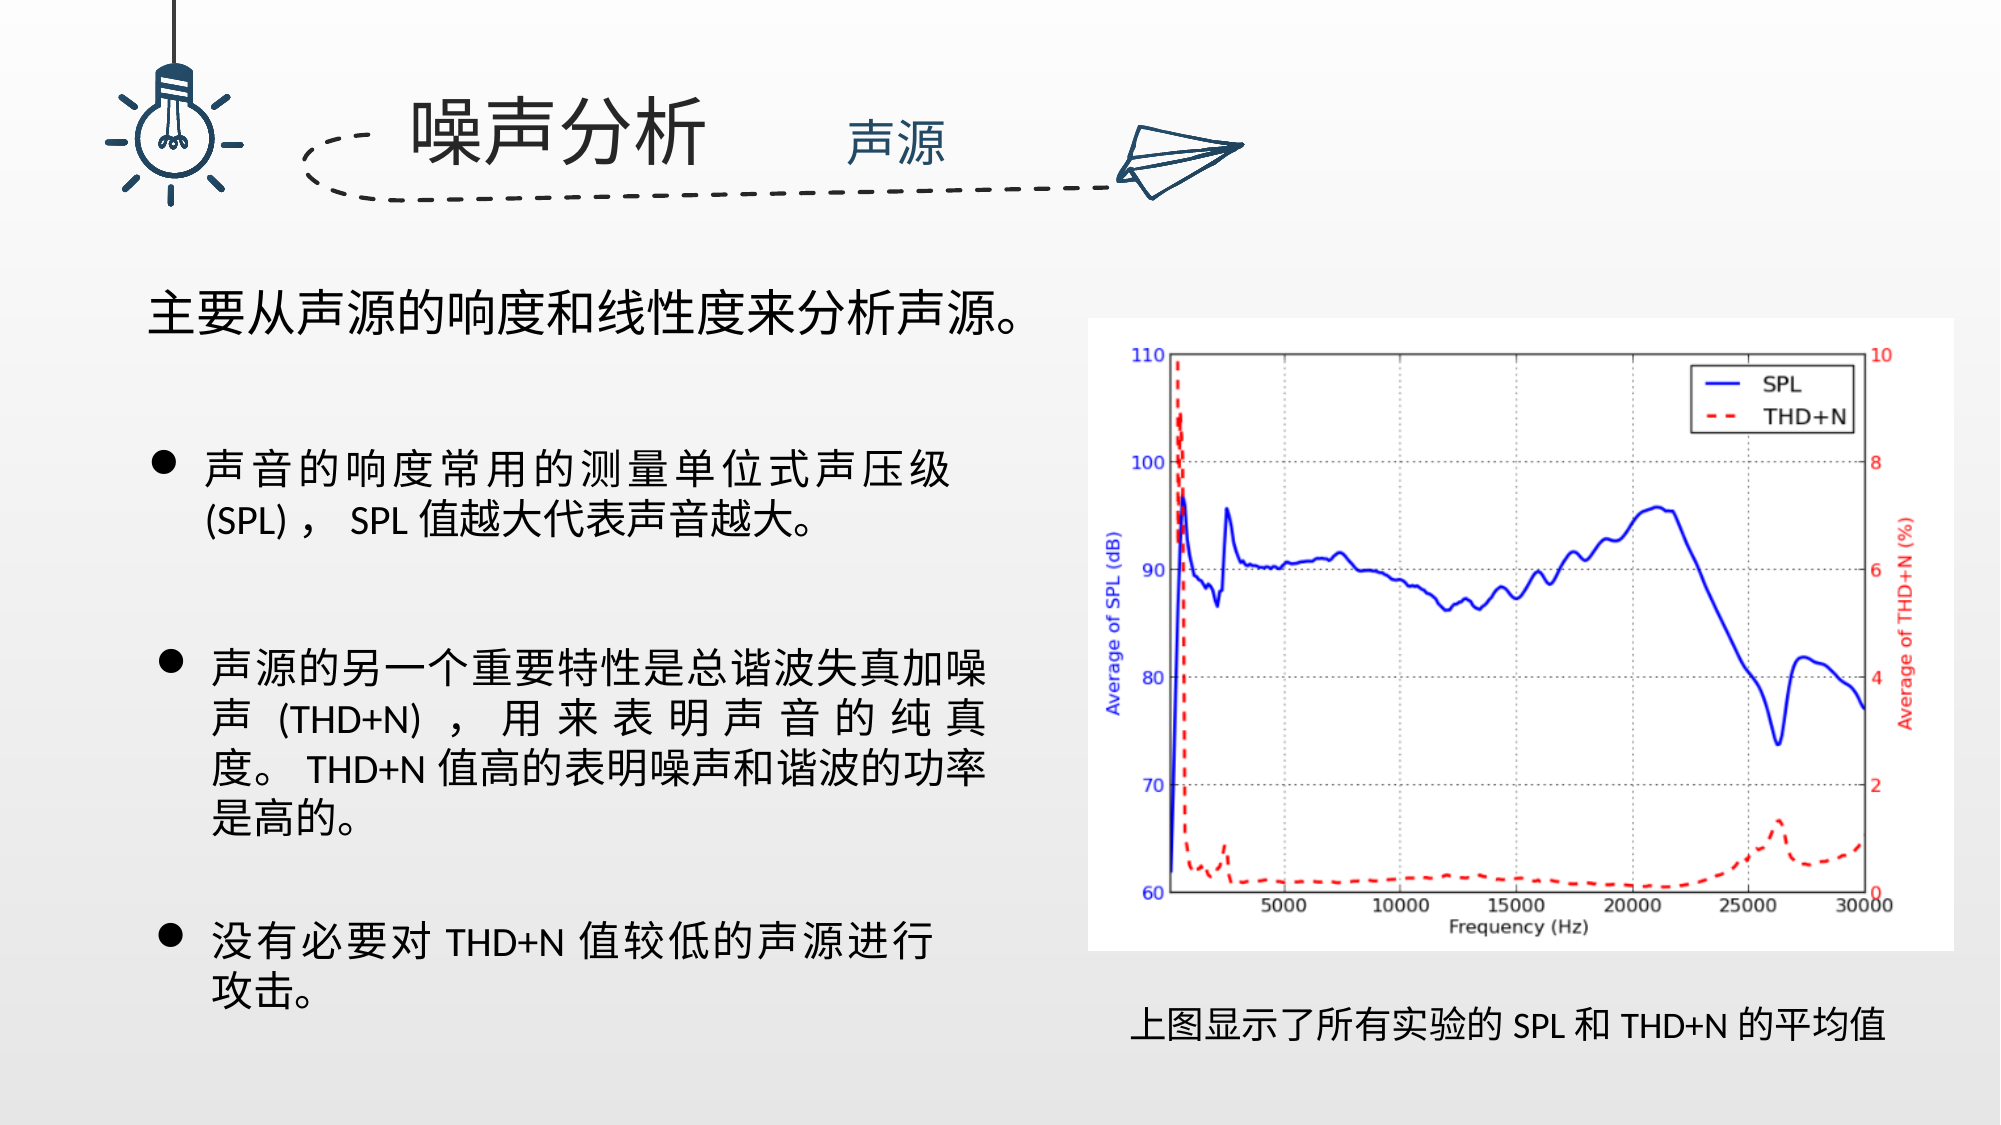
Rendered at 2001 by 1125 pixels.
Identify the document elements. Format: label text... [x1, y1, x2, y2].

text_box 上图显示了所有实验的SPL和THD+N的平均值 [1114, 993, 2000, 1054]
text_box 声源 [831, 104, 1012, 179]
text_box [1116, 125, 1245, 201]
text_box 没有必要对THD+N值较低的声源进行攻击。 [140, 907, 949, 1023]
text_box 声音的响度常用的测量单位式声压级(SPL)，SPL值越大代表声音越大。 [133, 435, 977, 551]
text_box [302, 133, 1116, 202]
text_box 声源的另一个重要特性是总谐波失真加噪声(THD+N)，用来表明声音的纯真度。THD+N值高的表明噪声和谐波的功率是高的。 [140, 634, 1003, 849]
text_box 主要从声源的响度和线性度来分析声源。 [131, 274, 1115, 350]
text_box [104, 0, 244, 207]
text_box 噪声分析 [374, 77, 743, 161]
picture [1088, 318, 1954, 951]
